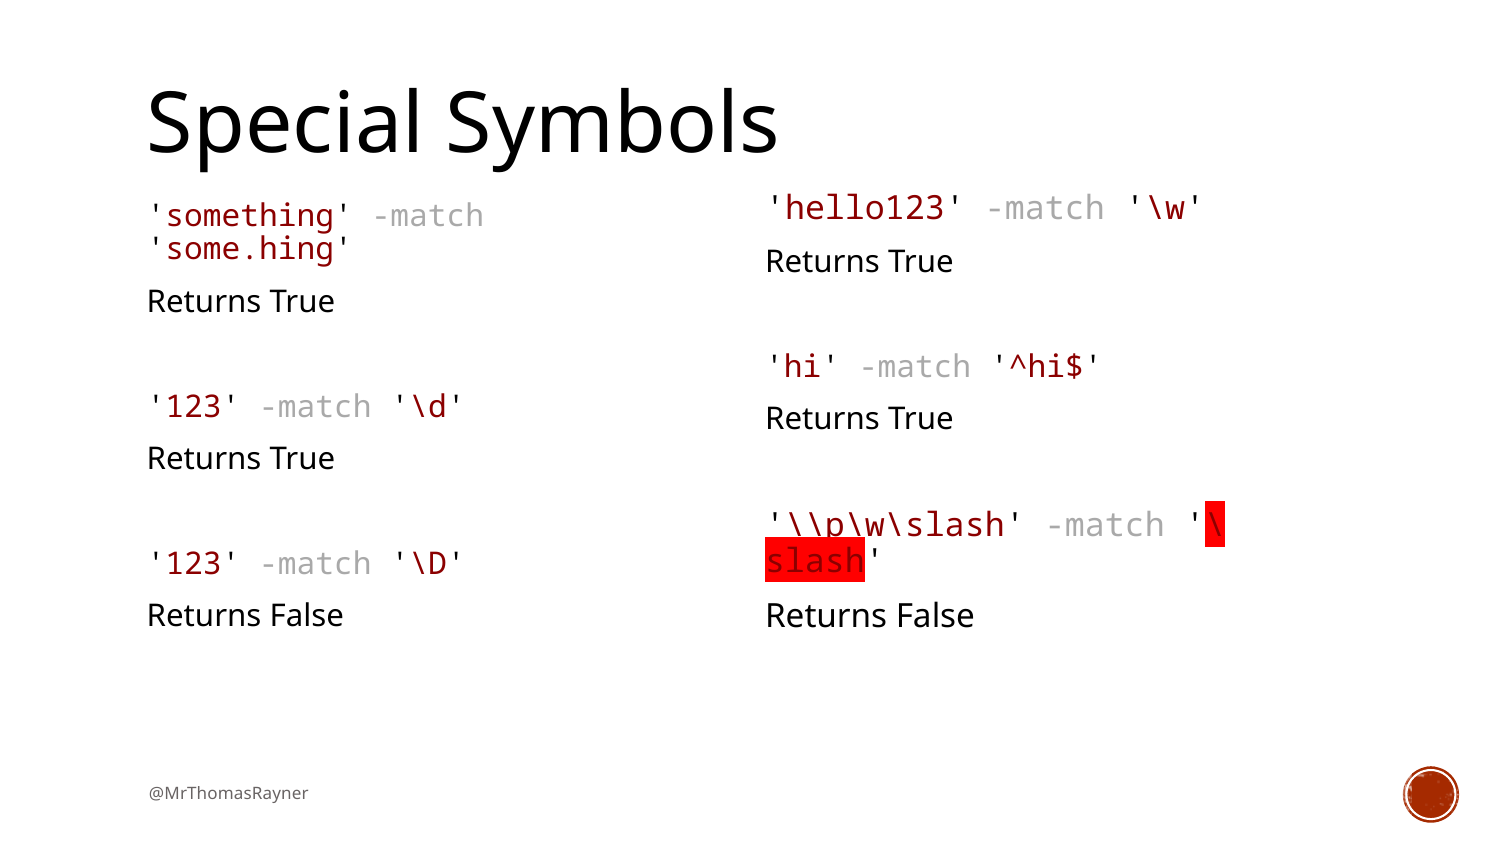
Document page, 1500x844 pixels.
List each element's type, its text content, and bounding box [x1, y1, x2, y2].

footer @MrThomasRayner [133, 771, 913, 817]
list 'something' -match 'some.hing' Returns True '123' -match '\d' Returns True '123' -match '\D' Returns False [131, 191, 713, 760]
text_box 'hello123' -match '\w' Returns True 'hi' -match '^hi$' Returns True '\\p\w\slash' -match '\slash' Returns False [749, 183, 1331, 752]
title Special Symbols [131, 59, 1370, 192]
